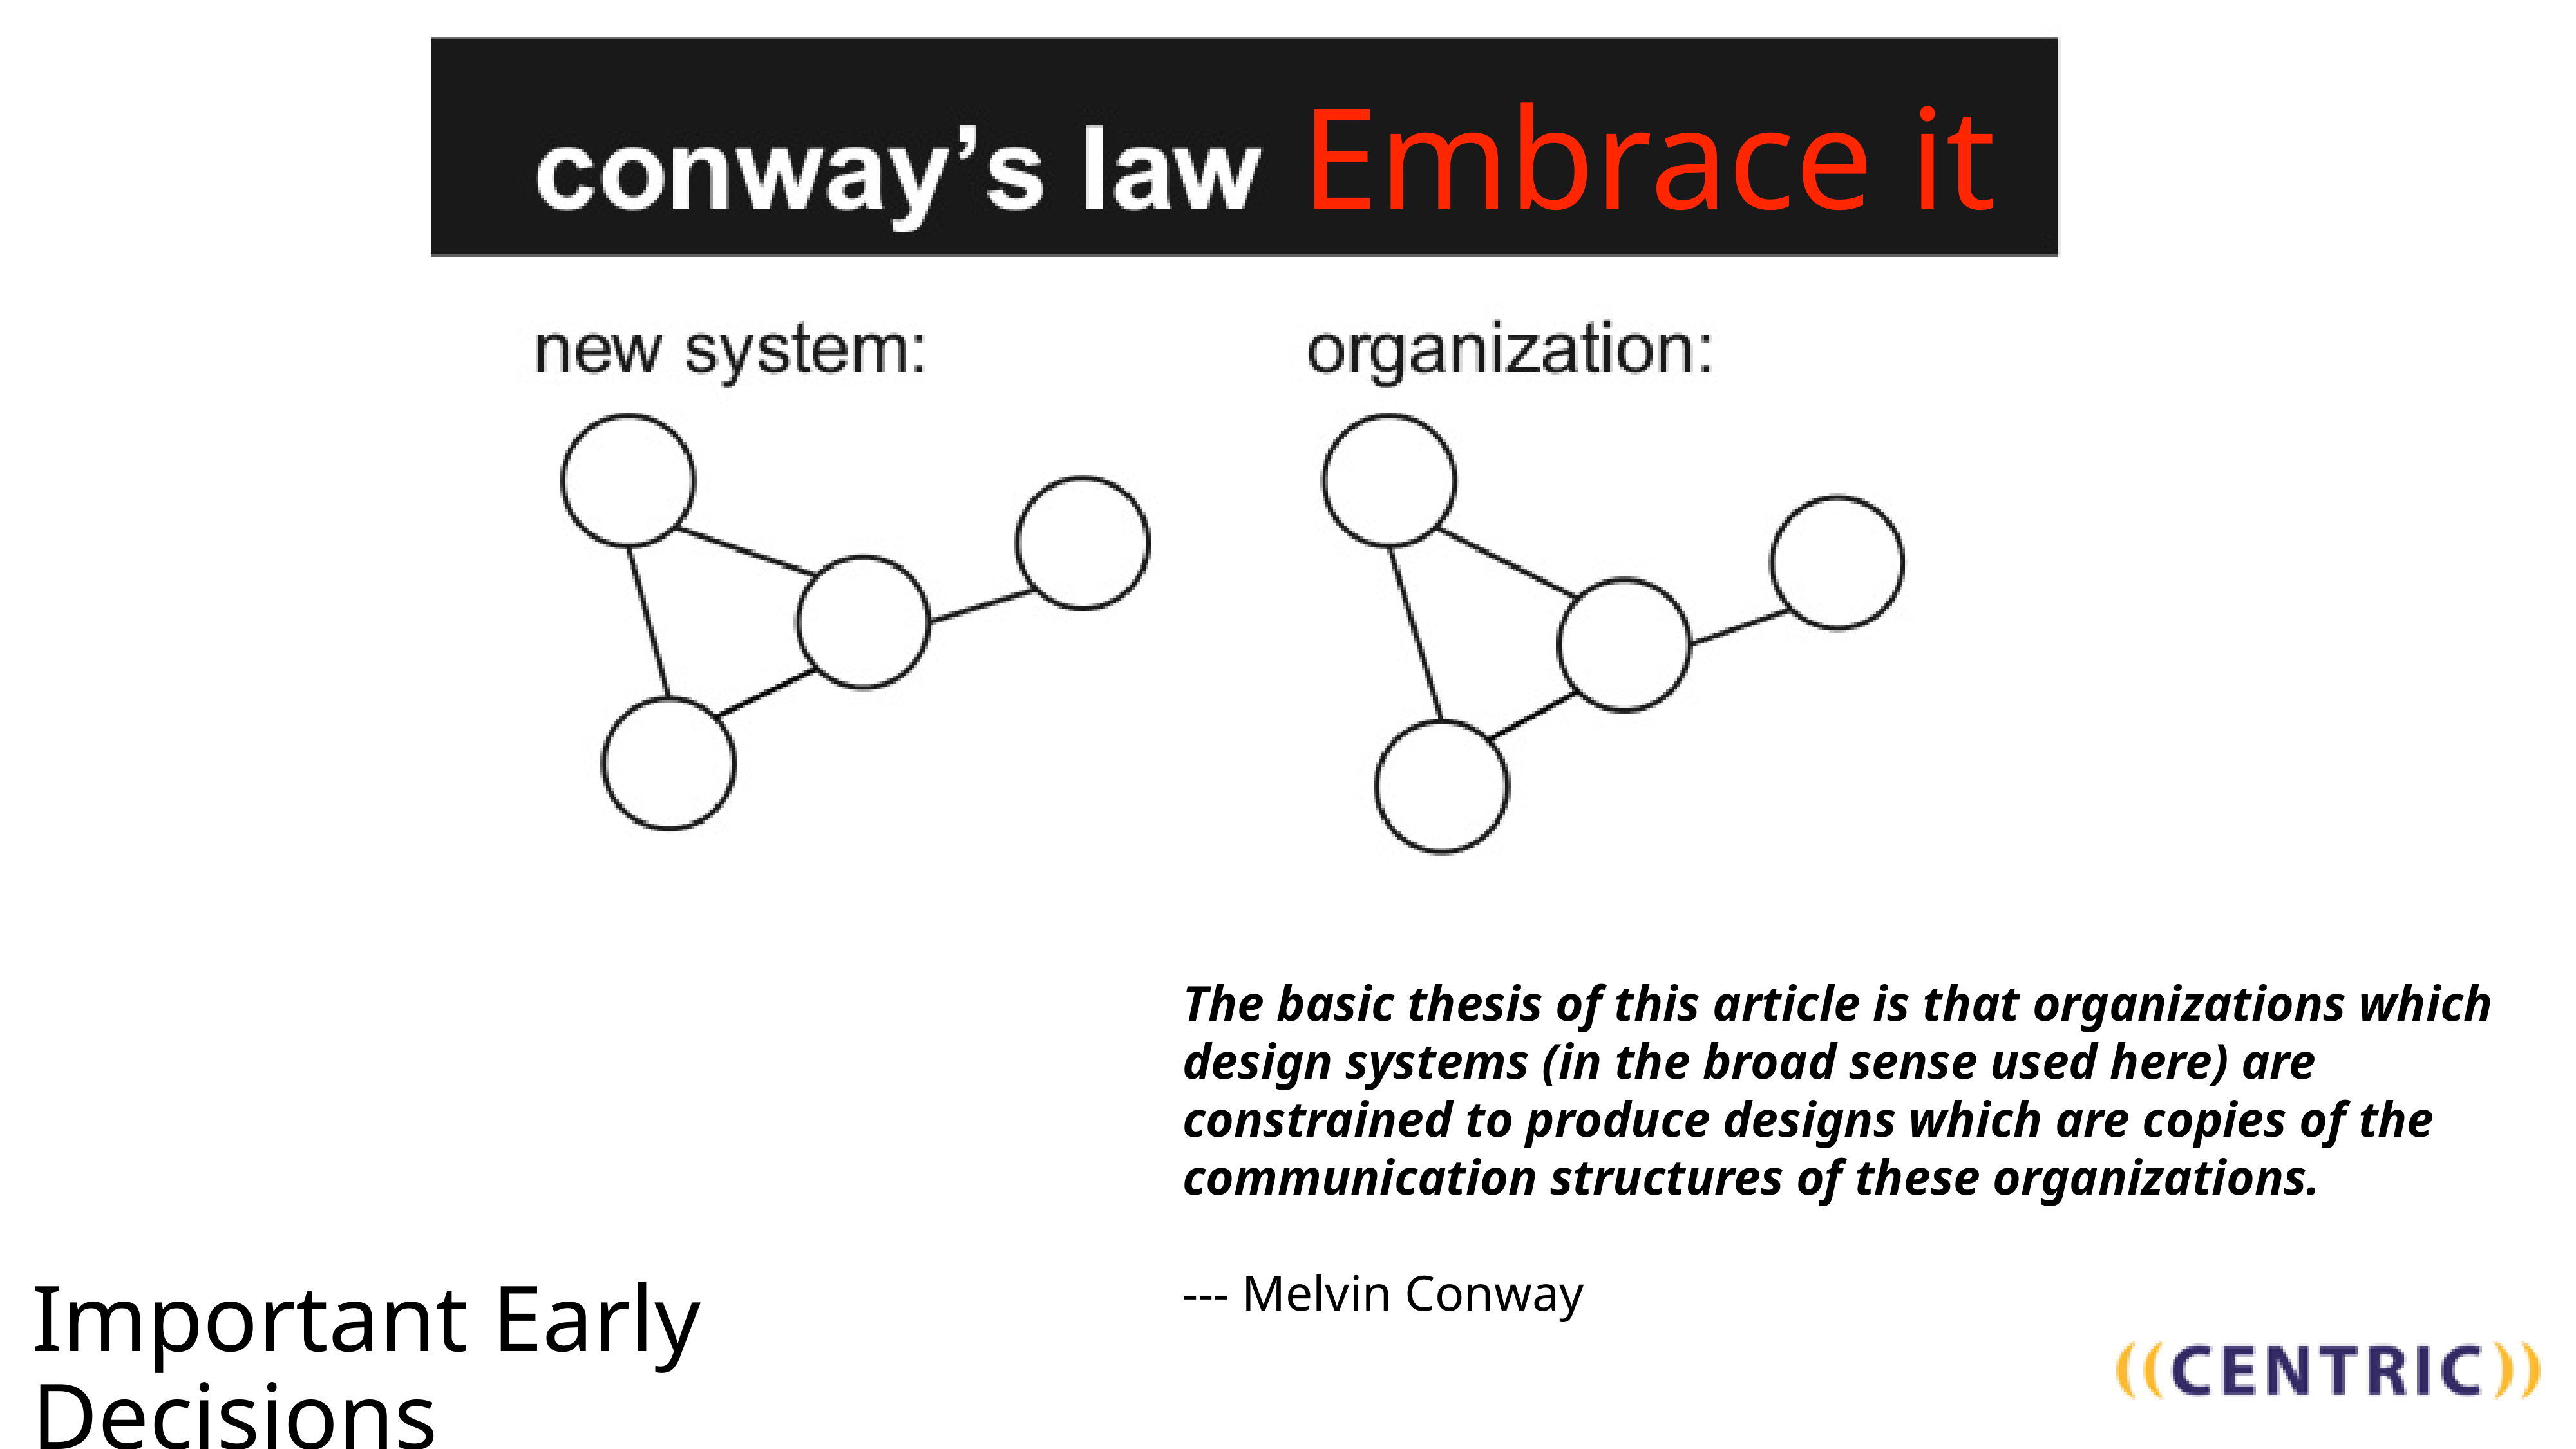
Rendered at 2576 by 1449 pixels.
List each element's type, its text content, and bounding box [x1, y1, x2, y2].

title Important Early Decisions [21, 1305, 1126, 1436]
picture [431, 0, 2145, 964]
text_box The basic thesis of this article is that organizations which design systems (in the broad sense used here) are constrained to produce designs which are copies of the communication structures of these organizations. --- Melvin Conway [1173, 963, 2576, 1331]
picture [2111, 1320, 2557, 1423]
